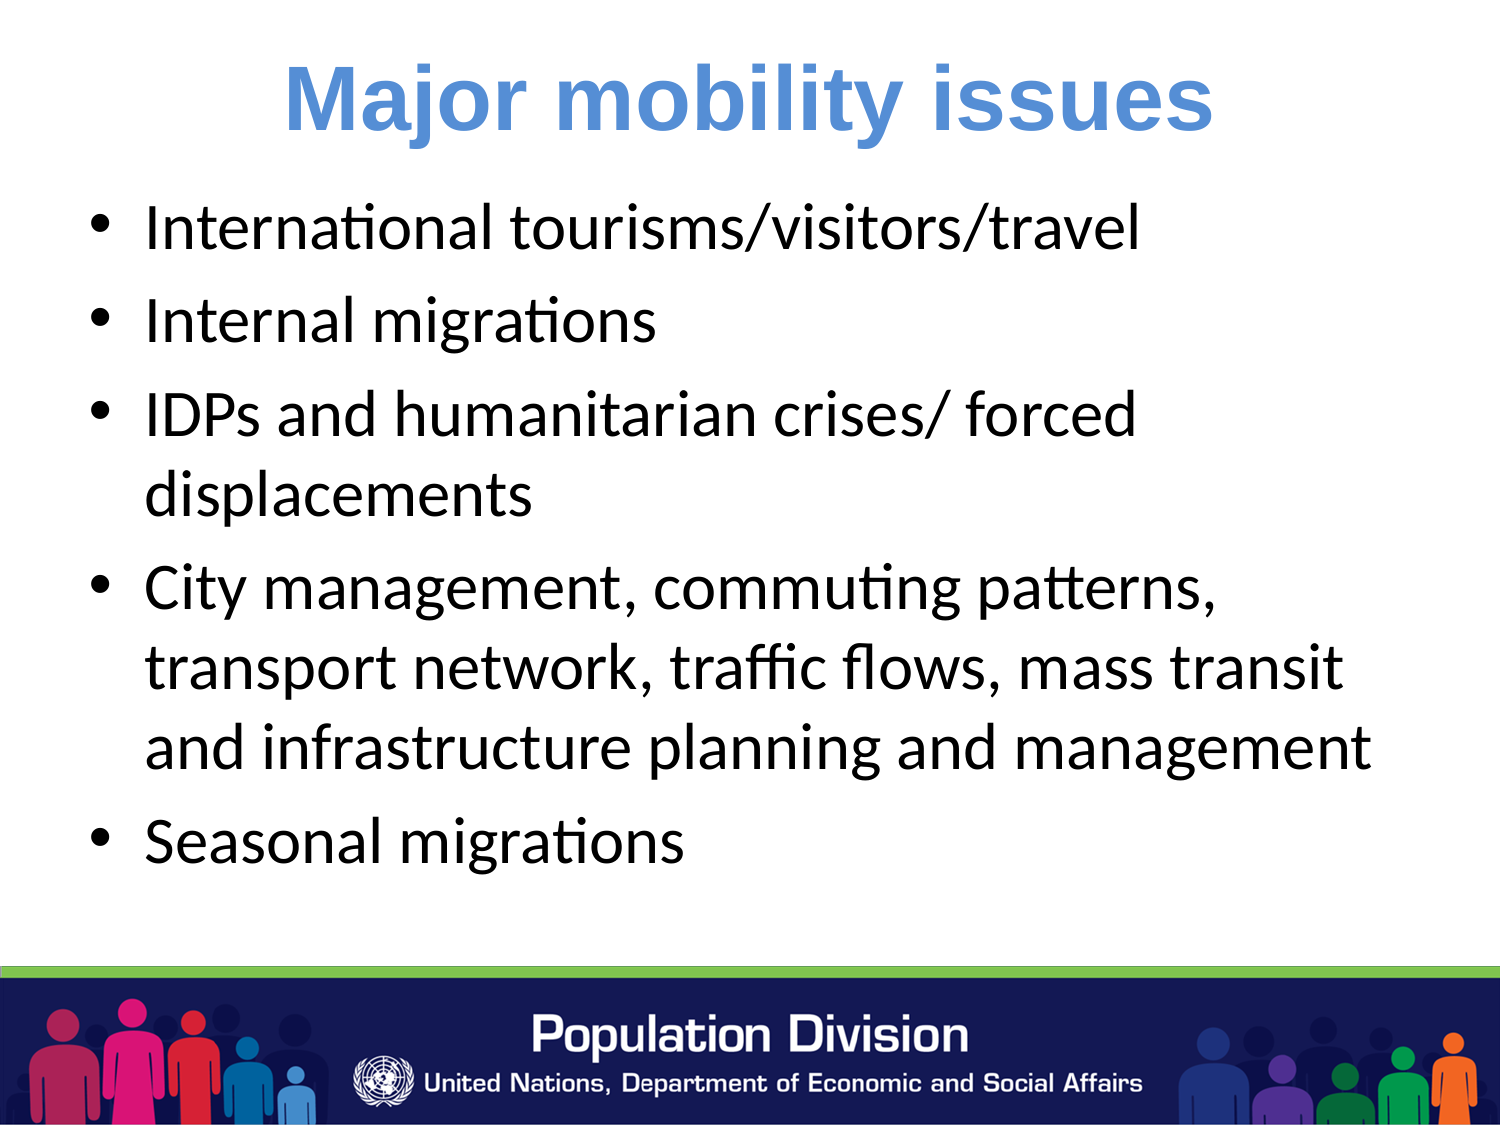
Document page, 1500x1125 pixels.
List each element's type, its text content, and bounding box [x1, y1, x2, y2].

picture [0, 966, 1500, 1125]
title Major mobility issues [75, 0, 1425, 188]
list International tourisms/visitors/travel Internal migrations IDPs and humanitarian crises/ forced displacements City management, commuting patterns, transport network, traffic flows, mass transit and infrastructure planning and management Seasonal migrations [73, 174, 1424, 925]
